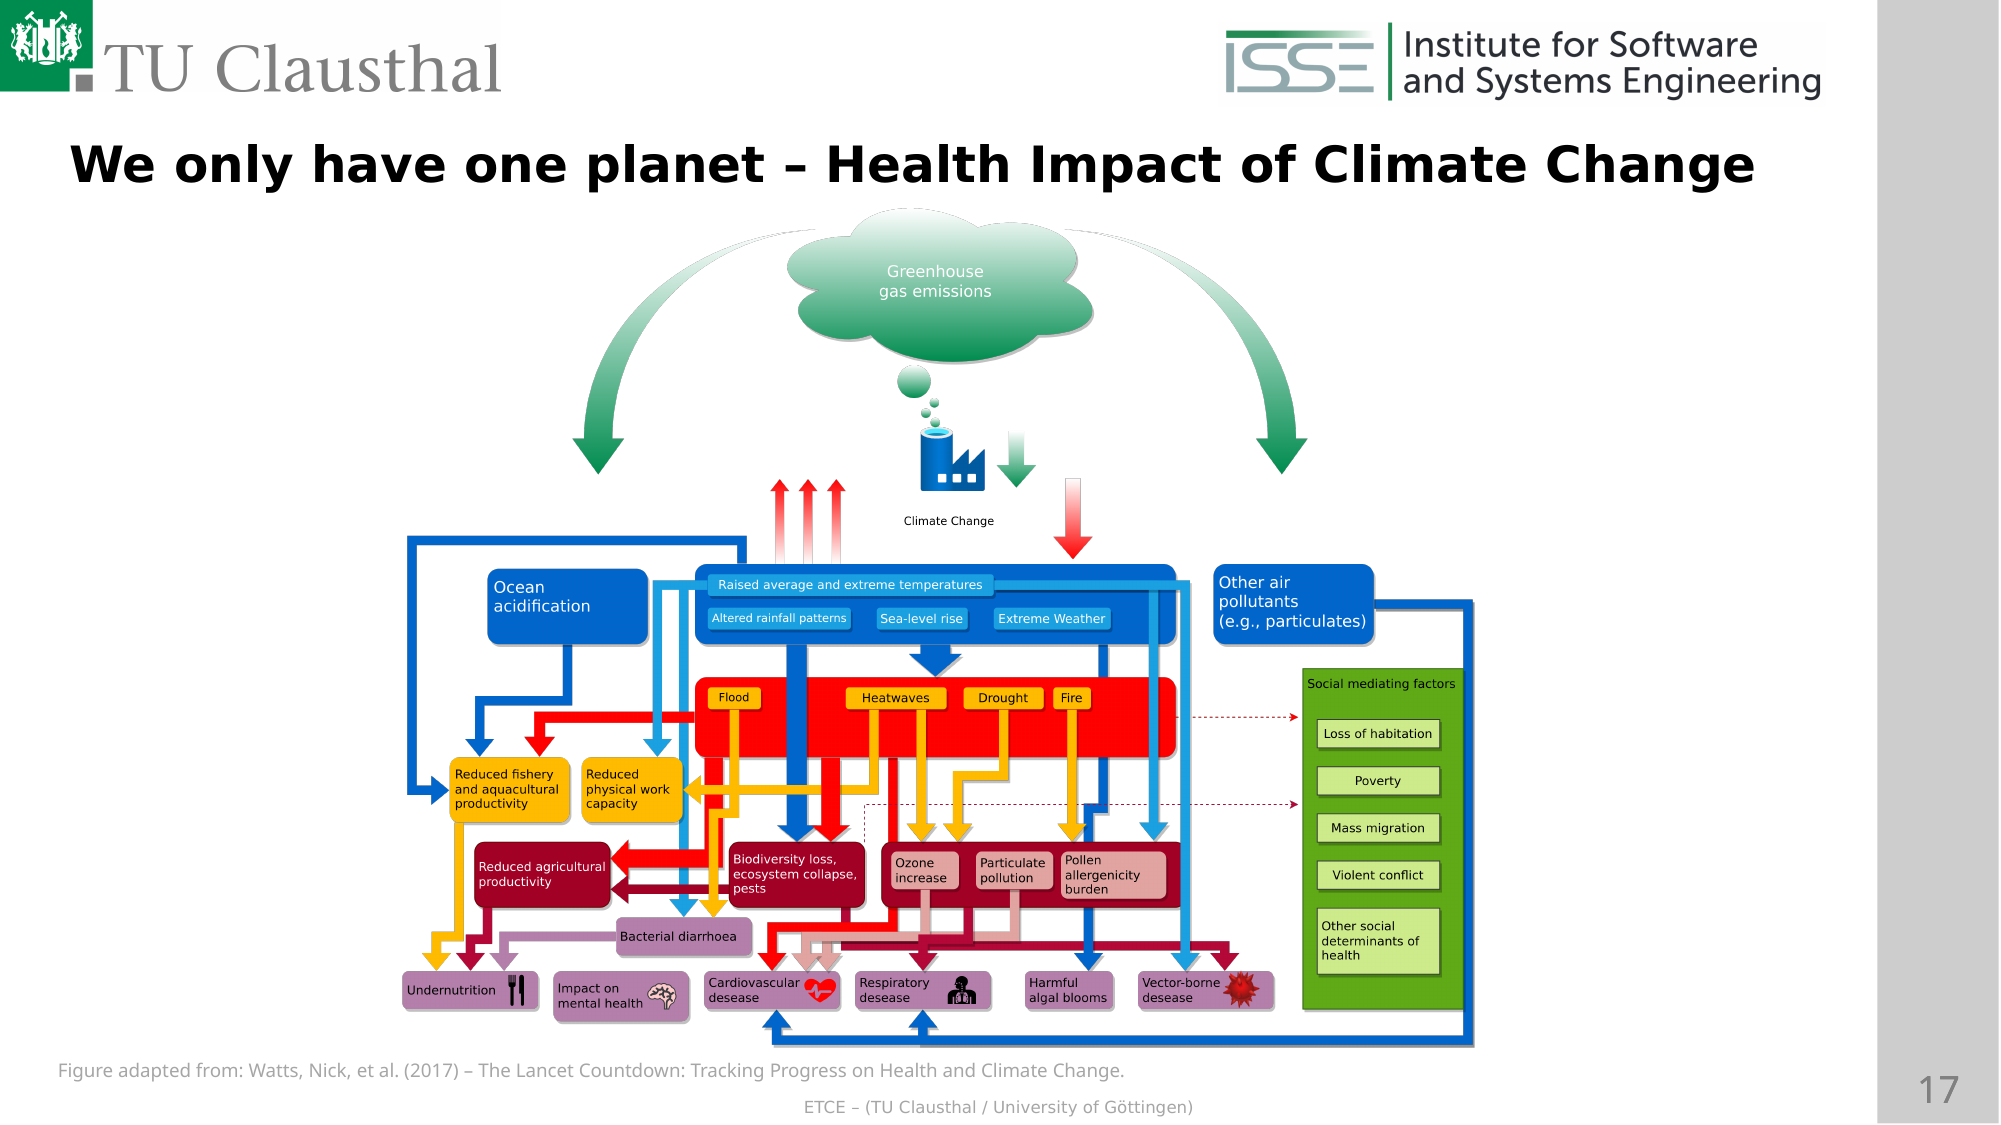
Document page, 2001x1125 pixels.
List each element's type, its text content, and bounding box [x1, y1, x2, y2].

text_box We only have one planet – Health Impact of Climate Change [55, 125, 1818, 207]
text_box Figure adapted from: Watts, Nick, et al. (2017) – The Lancet Countdown: Tracking Progress on Health and Climate Change. [43, 1051, 1200, 1089]
picture [1218, 22, 1826, 107]
picture [0, 0, 501, 92]
picture [402, 191, 1475, 1050]
